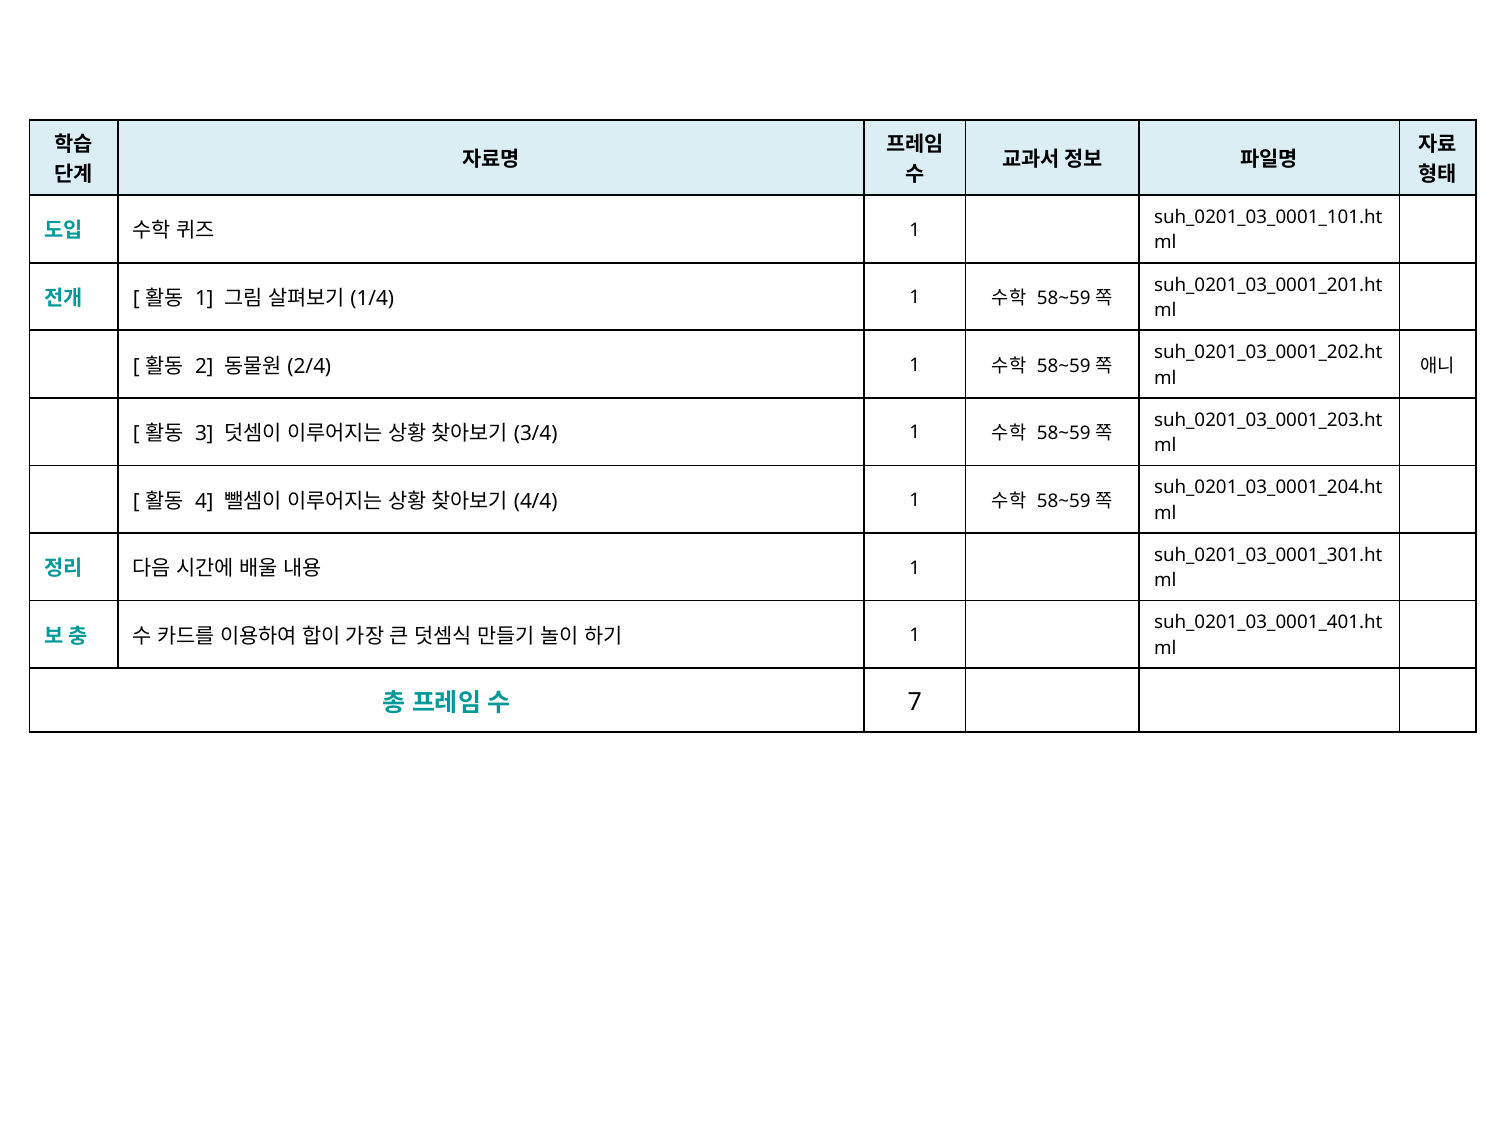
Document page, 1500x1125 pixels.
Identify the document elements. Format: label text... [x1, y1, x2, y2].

table_cell [30, 331, 117, 397]
table_cell [활동 3] 덧셈이 이루어지는 상황 찾아보기(3/4) [119, 399, 863, 465]
table_cell 애니 [1400, 331, 1475, 397]
table_cell [966, 534, 1138, 600]
table_cell suh_0201_03_0001_201.html [1140, 264, 1399, 329]
table_header 자료 형태 [1400, 121, 1475, 194]
table_header 파일명 [1140, 121, 1399, 194]
table_cell 1 [865, 196, 965, 262]
table_cell [966, 196, 1138, 262]
table_cell suh_0201_03_0001_401.html [1140, 601, 1399, 667]
table_cell [활동 4] 뺄셈이 이루어지는 상황 찾아보기(4/4) [119, 466, 863, 532]
table_cell [966, 601, 1138, 667]
table_cell 전개 [30, 264, 117, 329]
table_cell 1 [865, 466, 965, 532]
table_cell [활동 1] 그림 살펴보기(1/4) [119, 264, 863, 329]
table_cell 1 [865, 601, 965, 667]
table_cell [966, 669, 1138, 731]
table_cell 수 카드를 이용하여 합이 가장 큰 덧셈식 만들기 놀이 하기 [119, 601, 863, 667]
table_cell 수학 퀴즈 [119, 196, 863, 262]
table_cell 1 [865, 399, 965, 465]
table_cell 1 [865, 534, 965, 600]
table_cell 정리 [30, 534, 117, 600]
table_cell 수학 58~59쪽 [966, 399, 1138, 465]
table_cell [1140, 669, 1399, 731]
table_cell 수학 58~59쪽 [966, 264, 1138, 329]
table_cell [1400, 399, 1475, 465]
table_cell suh_0201_03_0001_203.html [1140, 399, 1399, 465]
table_cell 보 충 [30, 601, 117, 667]
table_cell 7 [865, 669, 965, 731]
table_header 교과서 정보 [966, 121, 1138, 194]
table_cell [1400, 466, 1475, 532]
table_cell 수학 58~59쪽 [966, 466, 1138, 532]
table_cell [1400, 264, 1475, 329]
table_header 자료명 [119, 121, 863, 194]
table_cell [활동 2] 동물원(2/4) [119, 331, 863, 397]
table_cell suh_0201_03_0001_202.html [1140, 331, 1399, 397]
table_cell 다음 시간에 배울 내용 [119, 534, 863, 600]
table_cell [1400, 196, 1475, 262]
table_cell [1400, 601, 1475, 667]
table_cell suh_0201_03_0001_204.html [1140, 466, 1399, 532]
table_header 프레임 수 [865, 121, 965, 194]
table_cell 1 [865, 331, 965, 397]
table_cell [1400, 534, 1475, 600]
table_cell [30, 399, 117, 465]
table_cell [1400, 669, 1475, 731]
table_cell [30, 466, 117, 532]
table_cell 수학 58~59쪽 [966, 331, 1138, 397]
table_cell 도입 [30, 196, 117, 262]
table_header 학습 단계 [30, 121, 117, 194]
table_cell 총 프레임 수 [30, 669, 863, 731]
table_cell suh_0201_03_0001_101.html [1140, 196, 1399, 262]
table_cell suh_0201_03_0001_301.html [1140, 534, 1399, 600]
table_cell 1 [865, 264, 965, 329]
